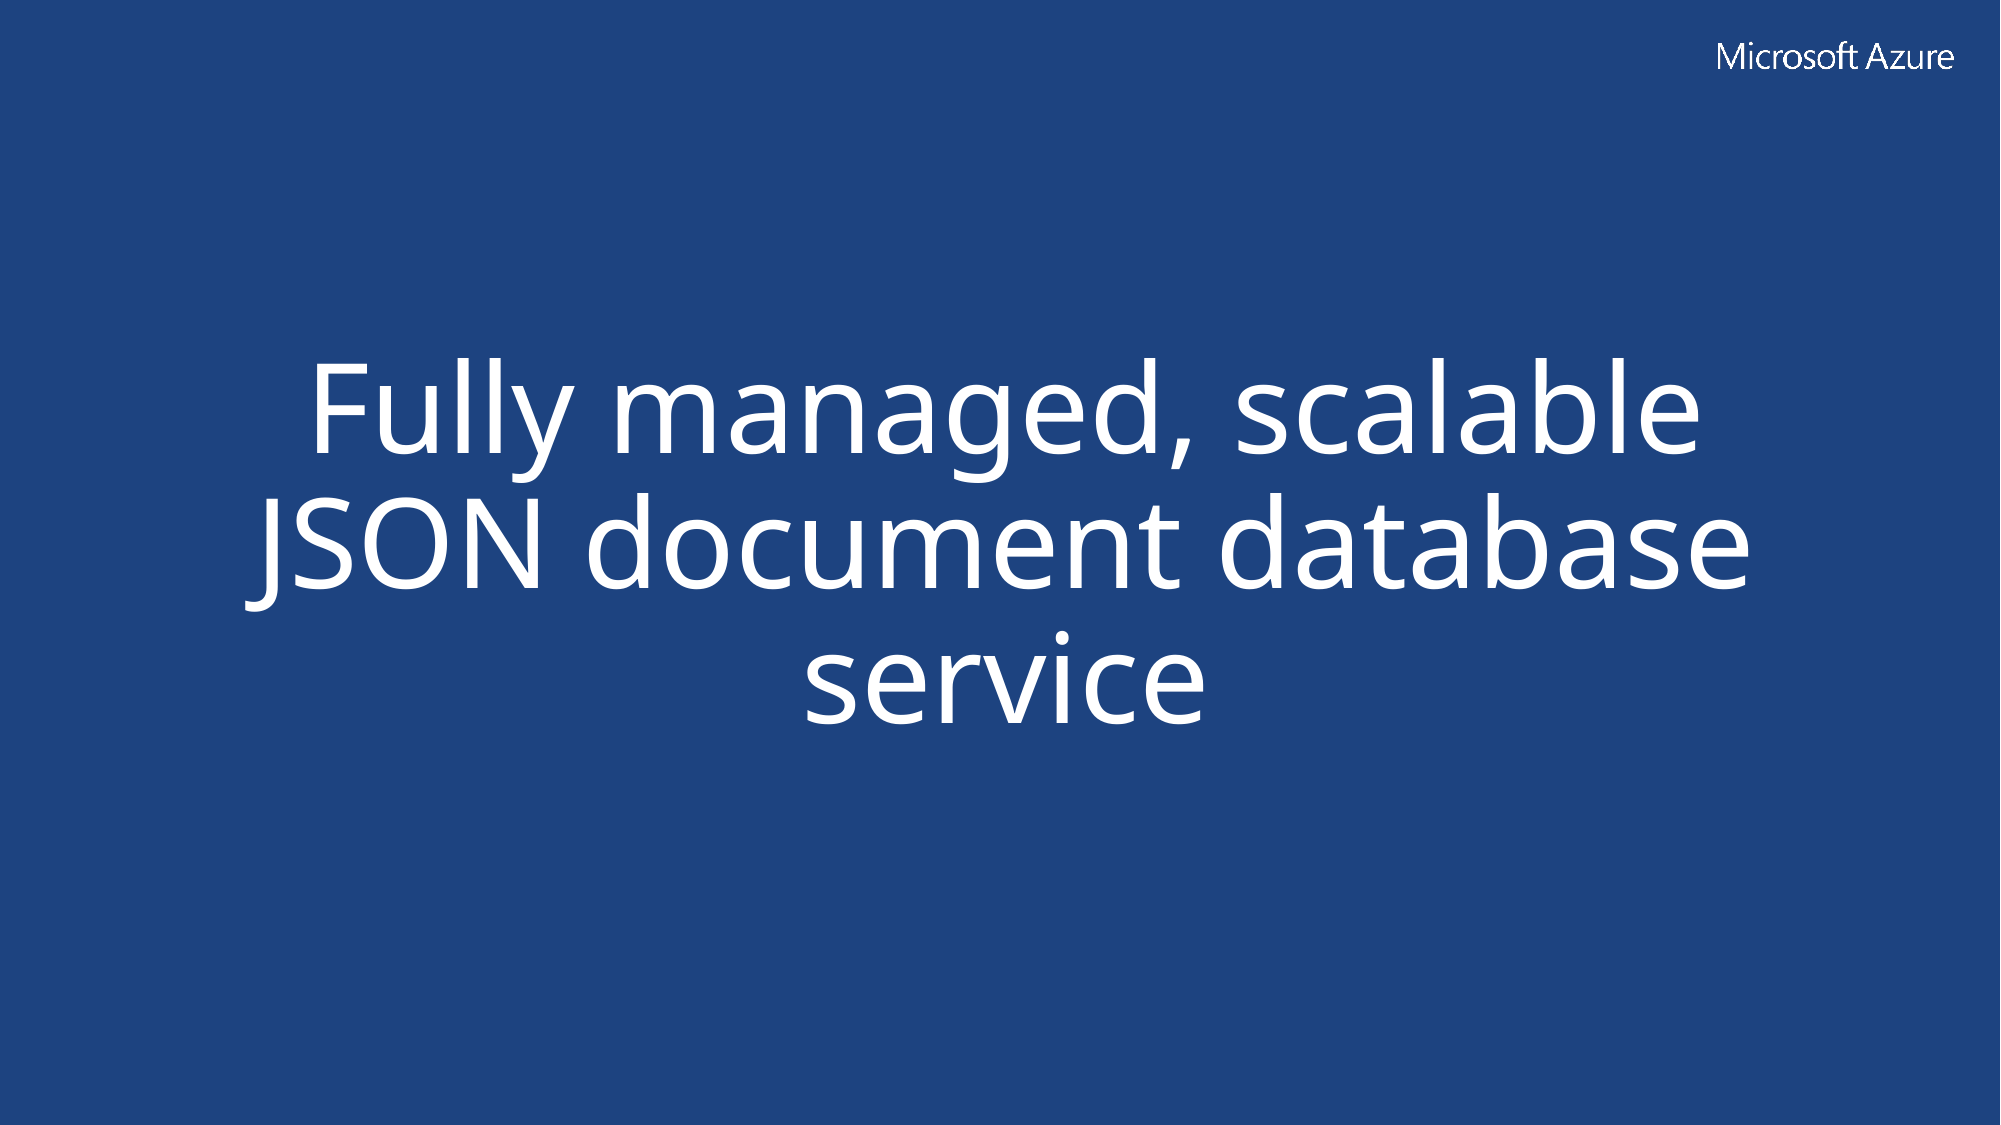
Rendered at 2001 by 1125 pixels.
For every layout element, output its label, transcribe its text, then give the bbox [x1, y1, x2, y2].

picture [1699, 24, 1972, 87]
title Fully managed, scalable JSON document database service [126, 444, 1886, 653]
